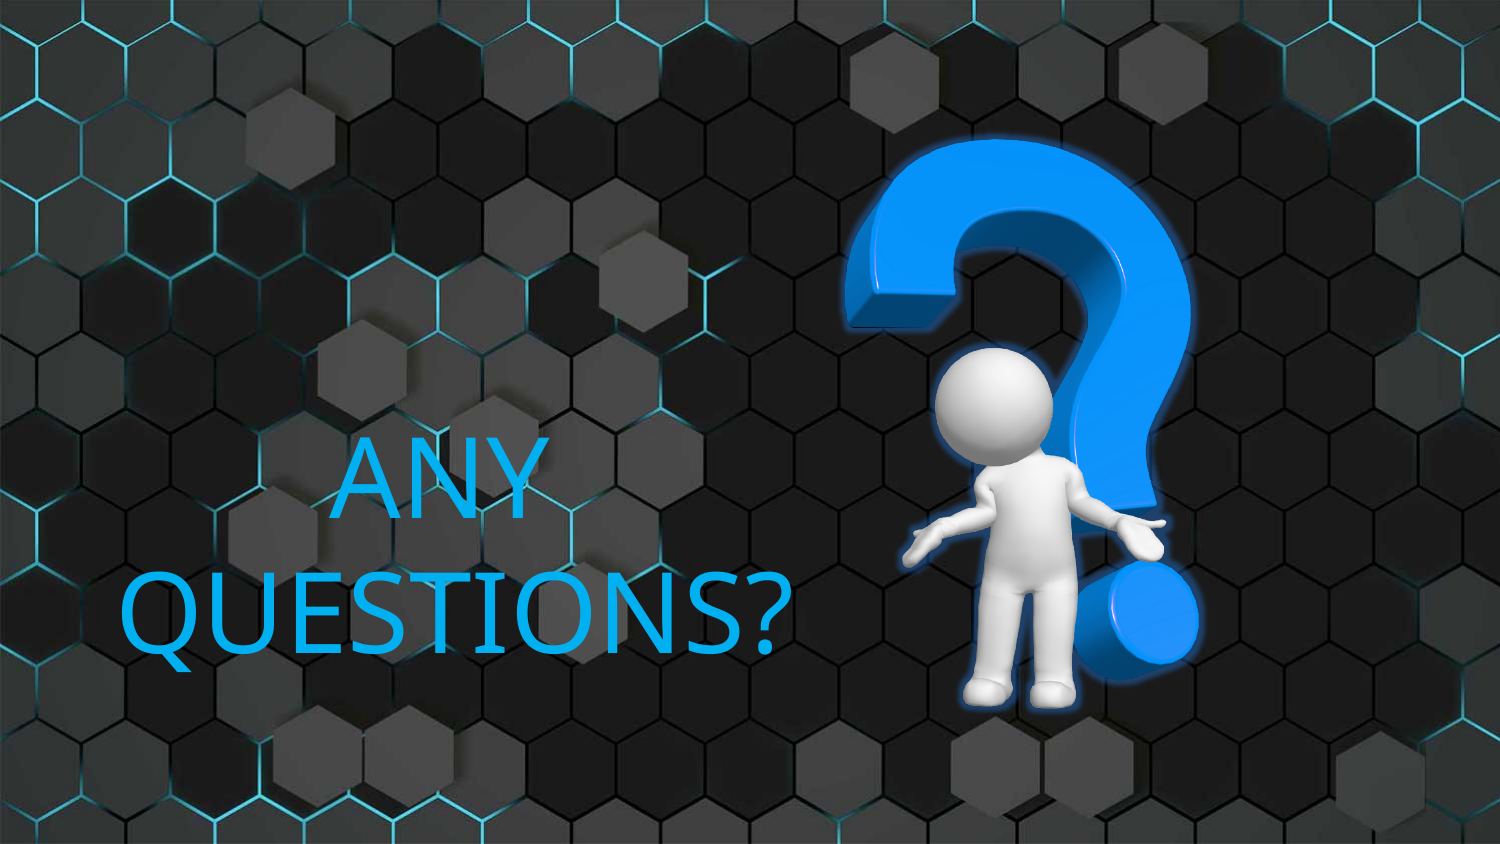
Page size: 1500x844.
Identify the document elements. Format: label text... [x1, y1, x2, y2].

picture [0, 0, 1500, 844]
text_box ANY QUESTIONS? [29, 398, 839, 683]
